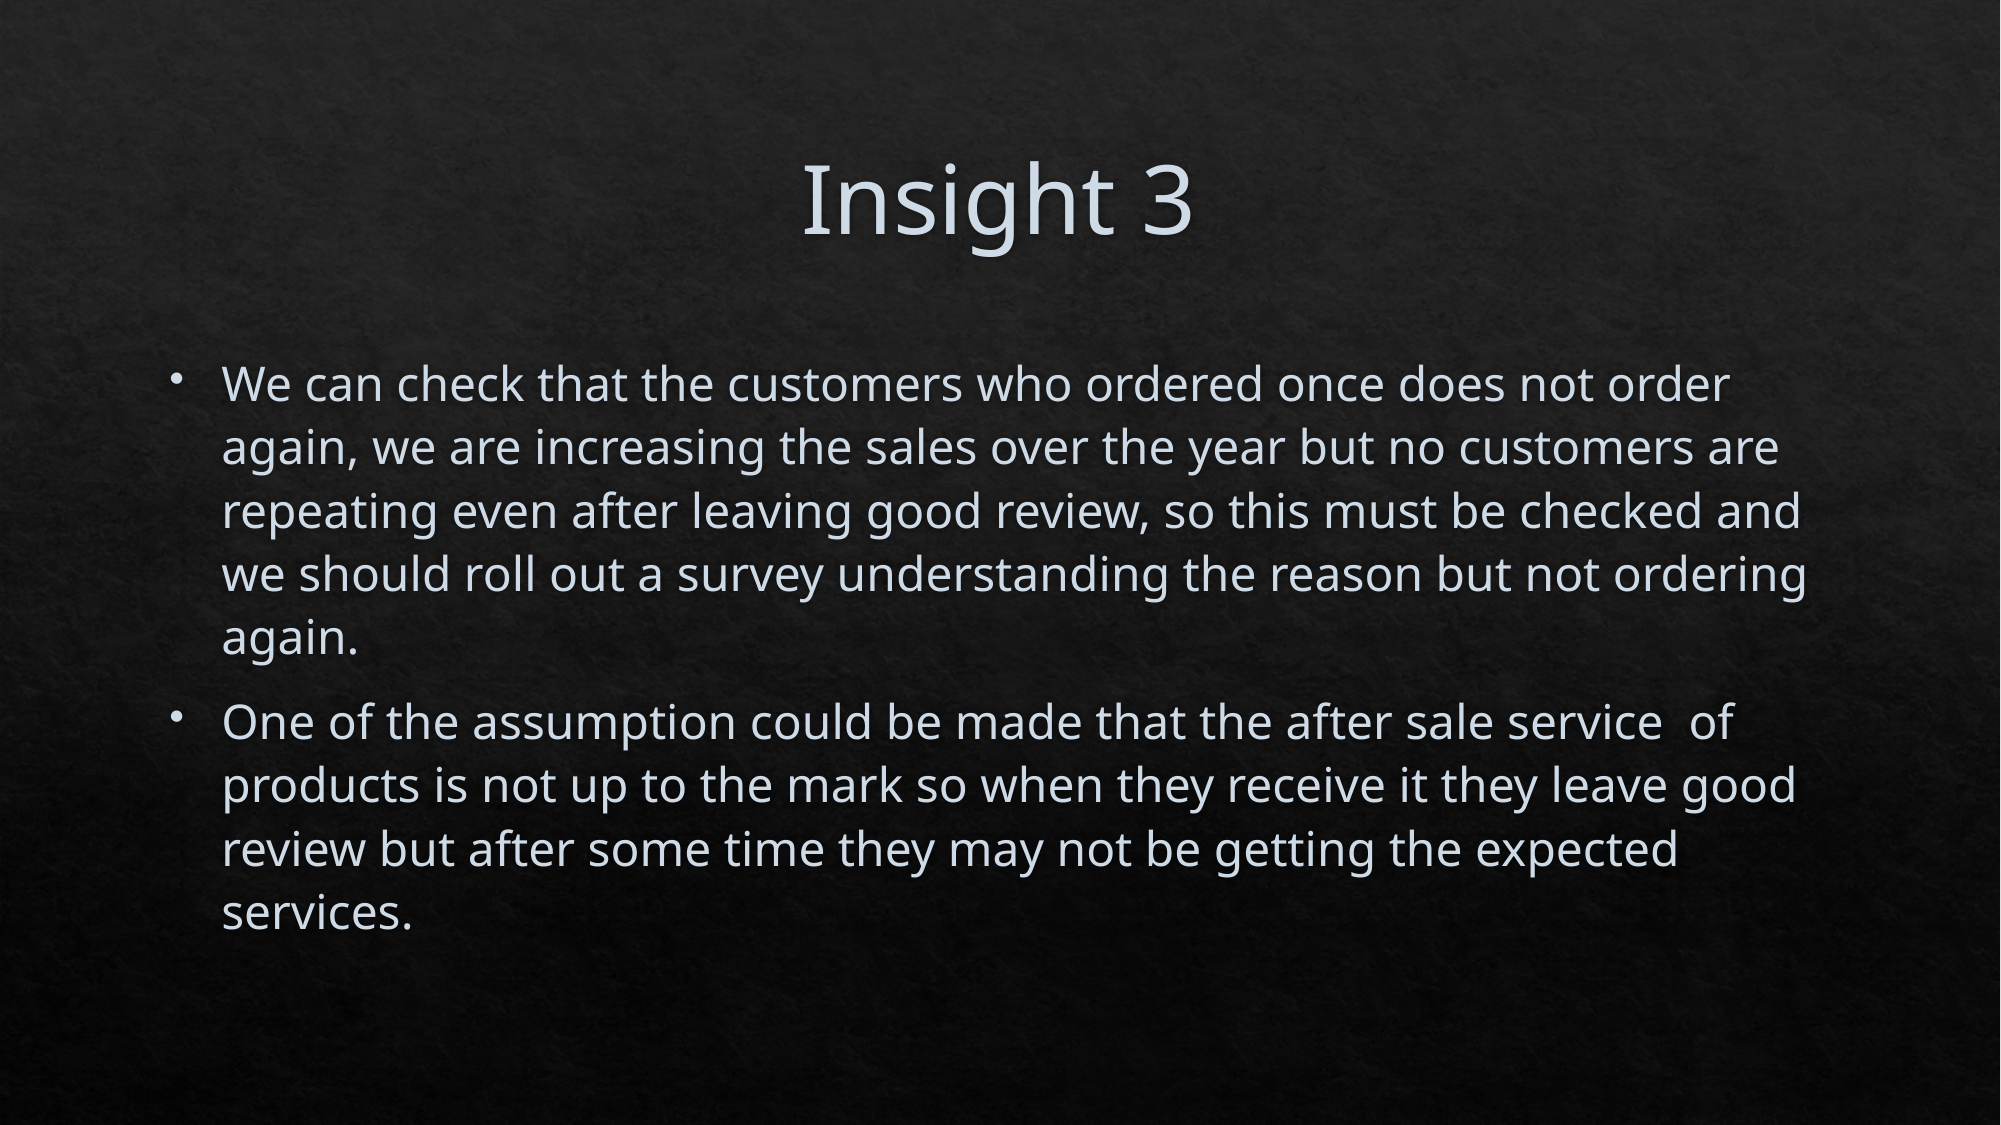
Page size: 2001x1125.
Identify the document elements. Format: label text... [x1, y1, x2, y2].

list We can check that the customers who ordered once does not order again, we are increasing the sales over the year but no customers are repeating even after leaving good review, so this must be checked and we should roll out a survey understanding the reason but not ordering again. One of the assumption could be made that the after sale service of products is not up to the mark so when they receive it they leave good review but after some time they may not be getting the expected services. [149, 340, 1849, 950]
title Insight 3 [149, 99, 1849, 307]
